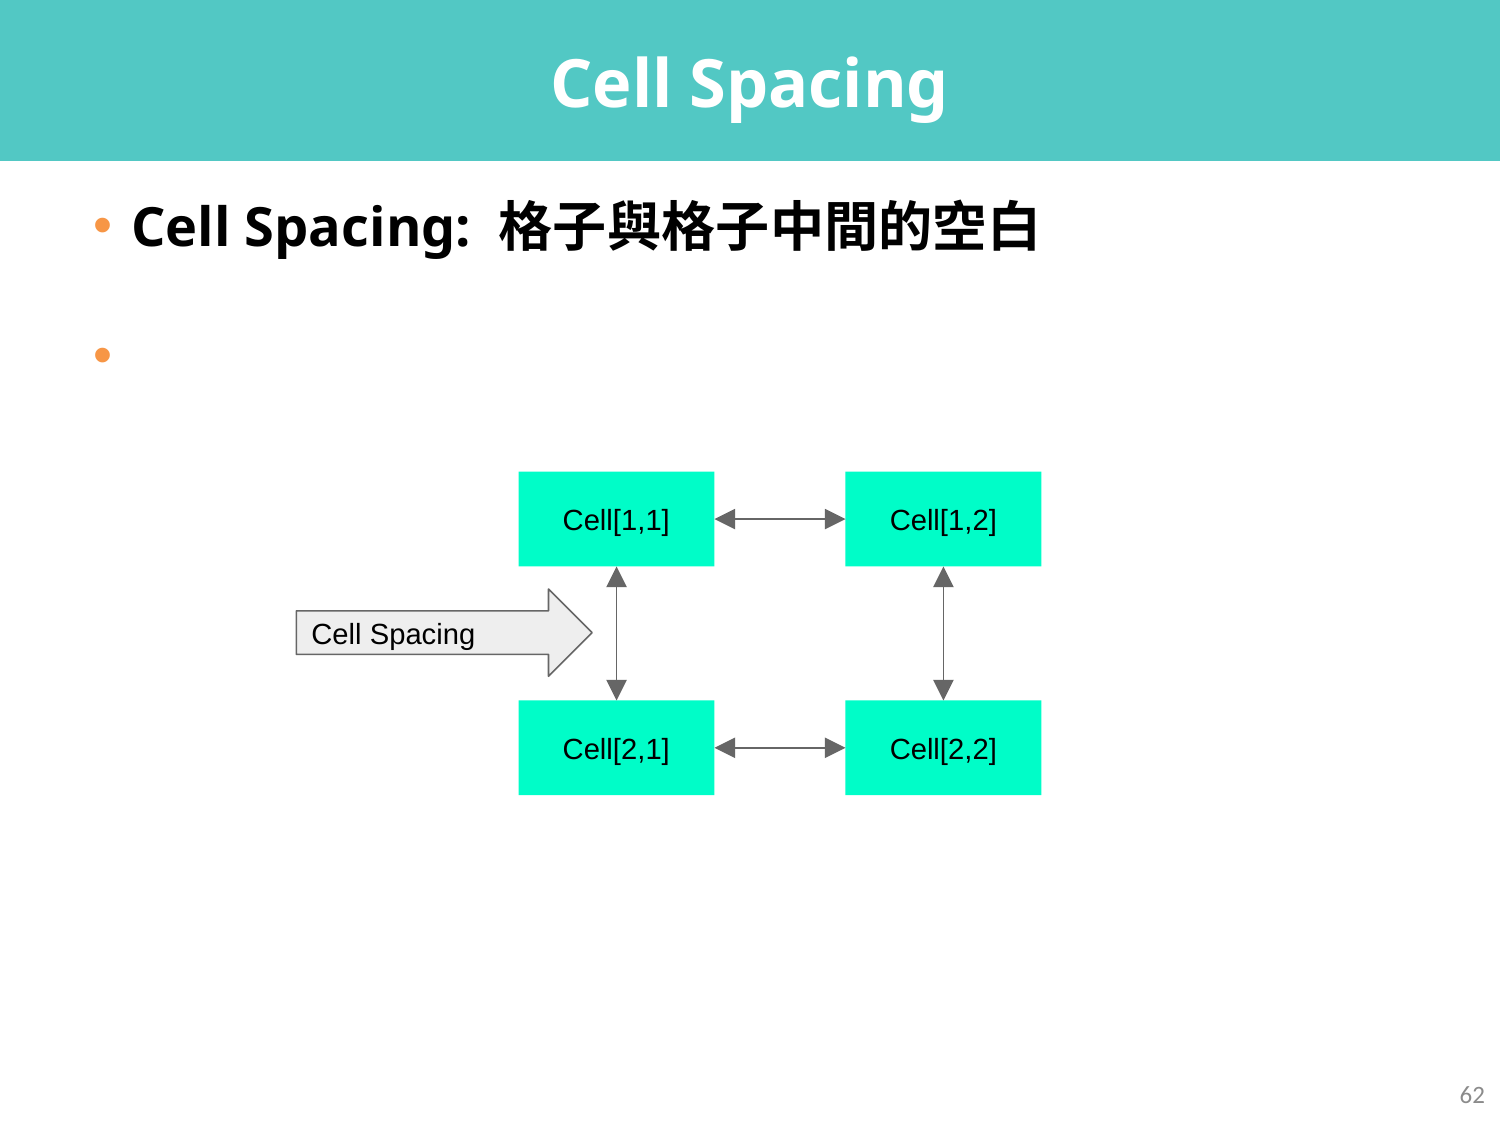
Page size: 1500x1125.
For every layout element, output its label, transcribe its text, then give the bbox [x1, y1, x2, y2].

text_box Cell Spacing [296, 589, 593, 677]
list Cell Spacing: 格子與格子中間的空白 ­ [41, 184, 1459, 1106]
text_box Cell[2,2] [845, 700, 1042, 796]
title Cell Spacing [0, 0, 1500, 161]
text_box Cell[2,1] [518, 700, 715, 796]
text_box Cell[1,2] [845, 471, 1042, 567]
text_box Cell[1,1] [518, 471, 715, 567]
slide_number 62 [1425, 1074, 1500, 1113]
